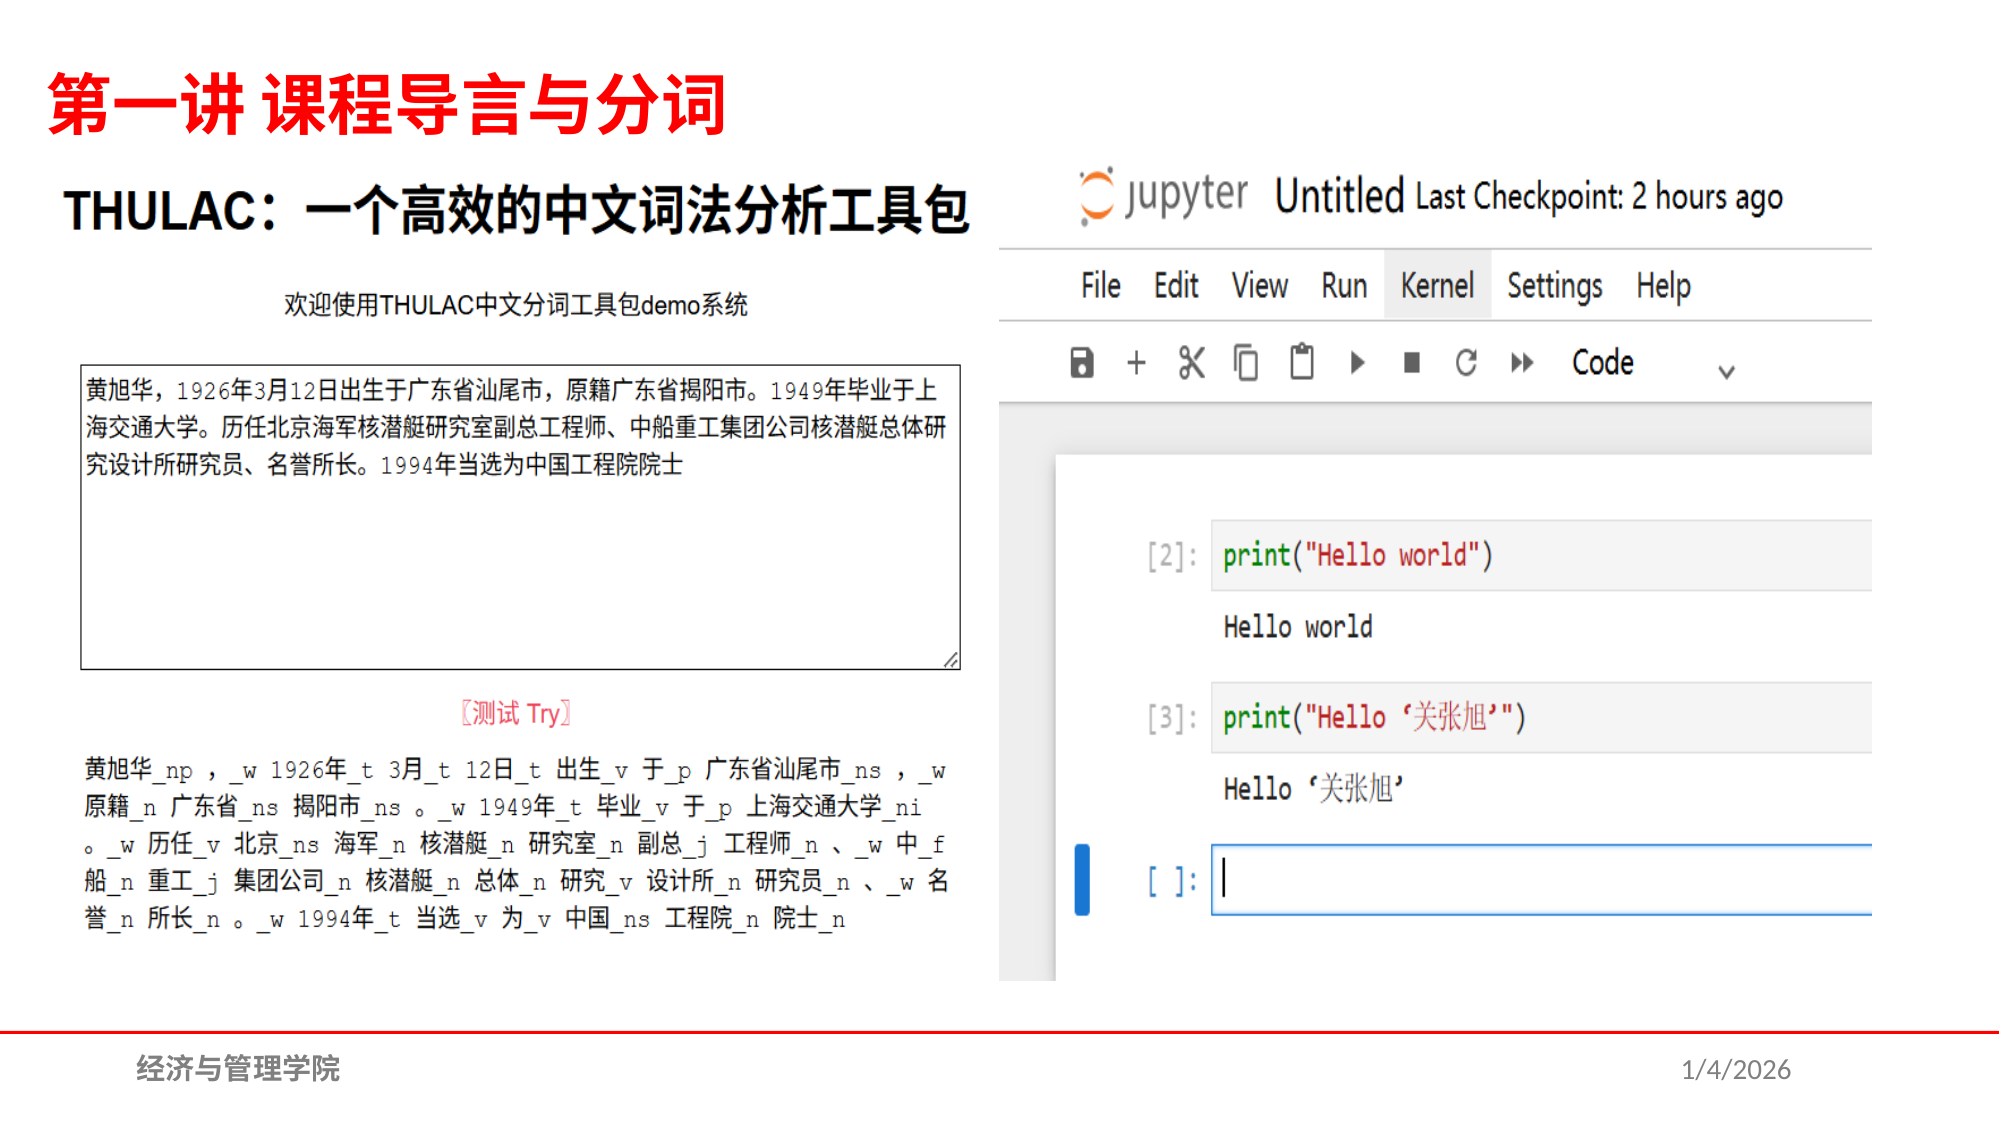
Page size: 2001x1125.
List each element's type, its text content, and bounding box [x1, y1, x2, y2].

text_box 第一讲 课程导言与分词 [16, 47, 744, 151]
picture [0, 163, 1872, 982]
